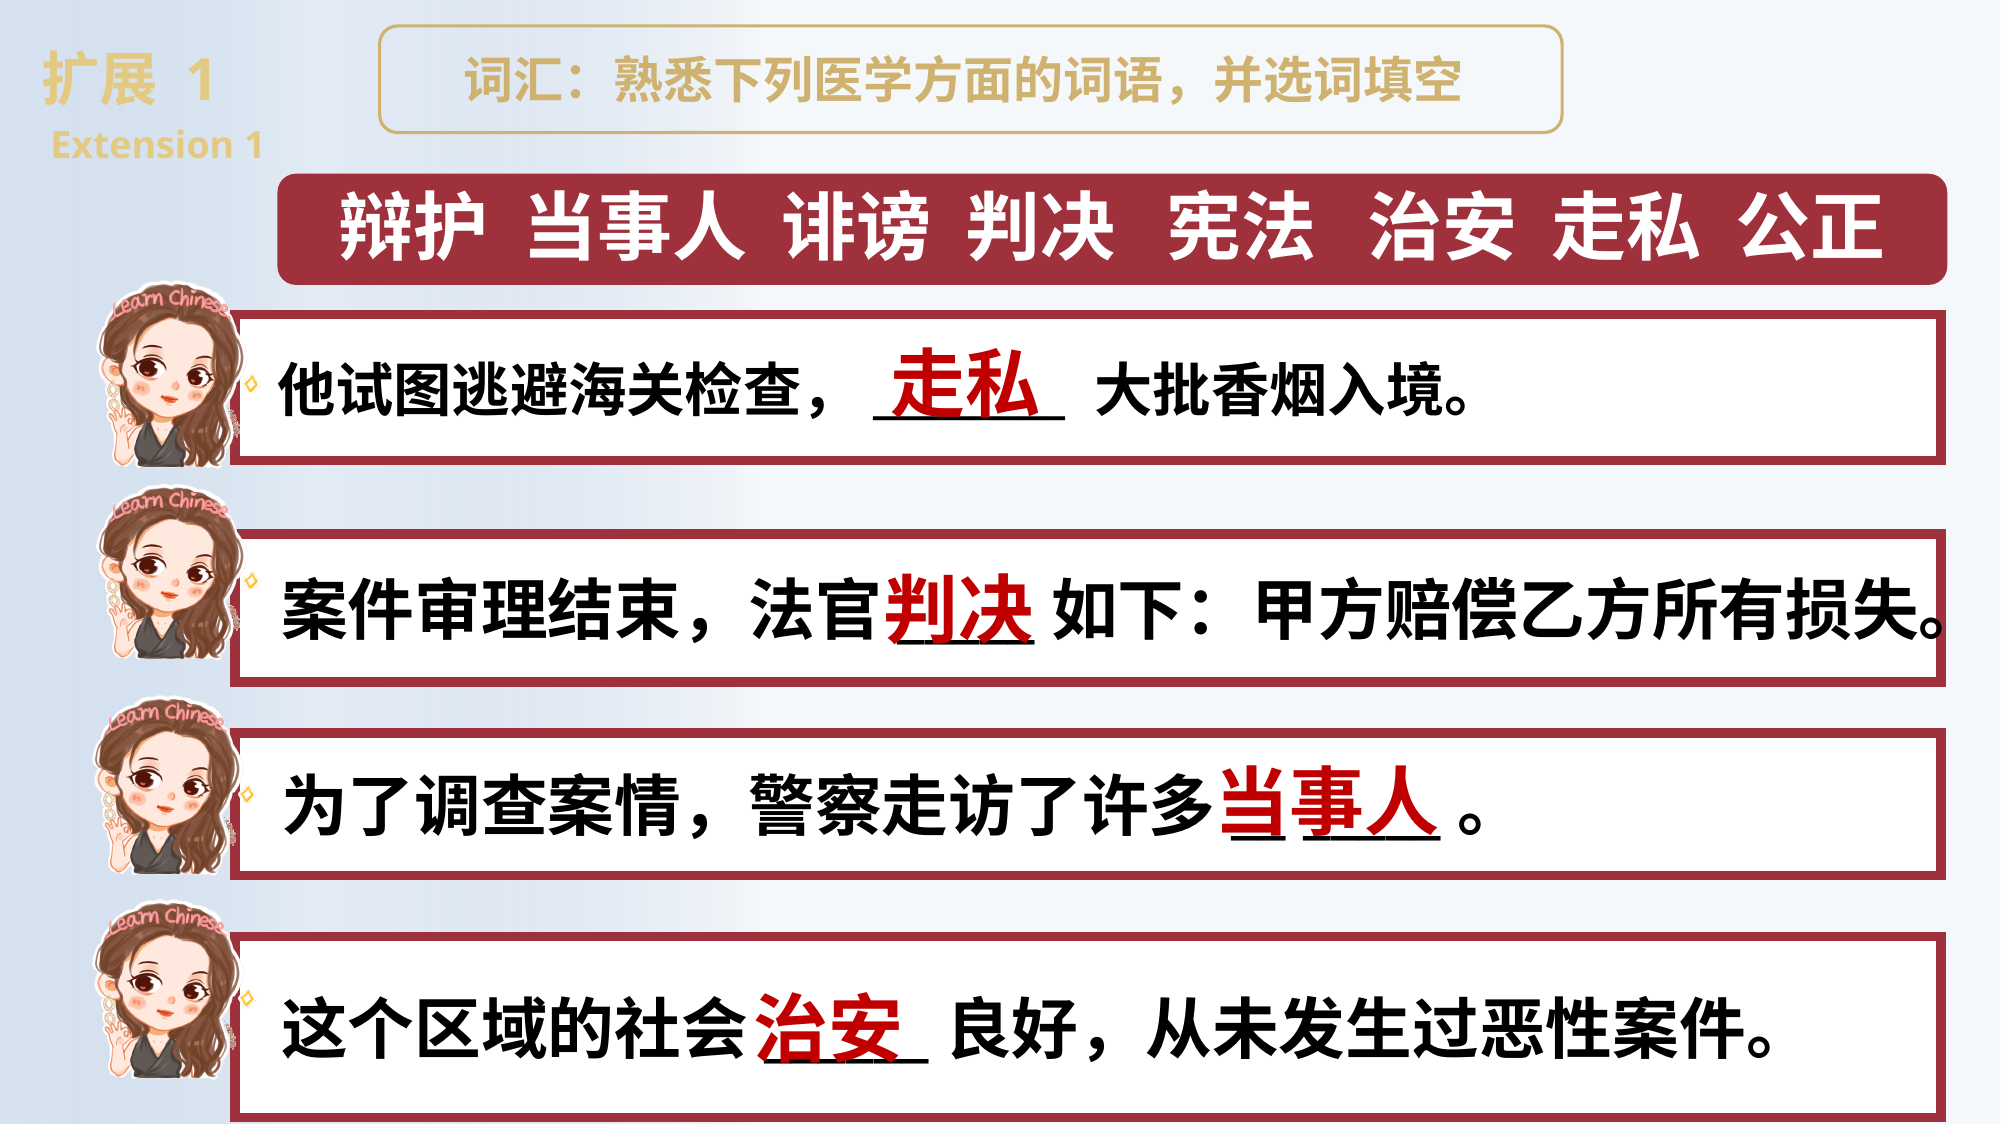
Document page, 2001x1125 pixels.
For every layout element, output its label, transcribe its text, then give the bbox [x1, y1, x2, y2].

text_box Extension 1 [35, 113, 281, 174]
text_box 扩展 1 [27, 35, 234, 120]
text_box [36, 255, 1942, 460]
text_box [36, 460, 1942, 671]
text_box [32, 671, 1942, 875]
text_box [32, 875, 1942, 1118]
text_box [277, 172, 1948, 285]
picture [0, 0, 2001, 1125]
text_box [365, 25, 1563, 133]
